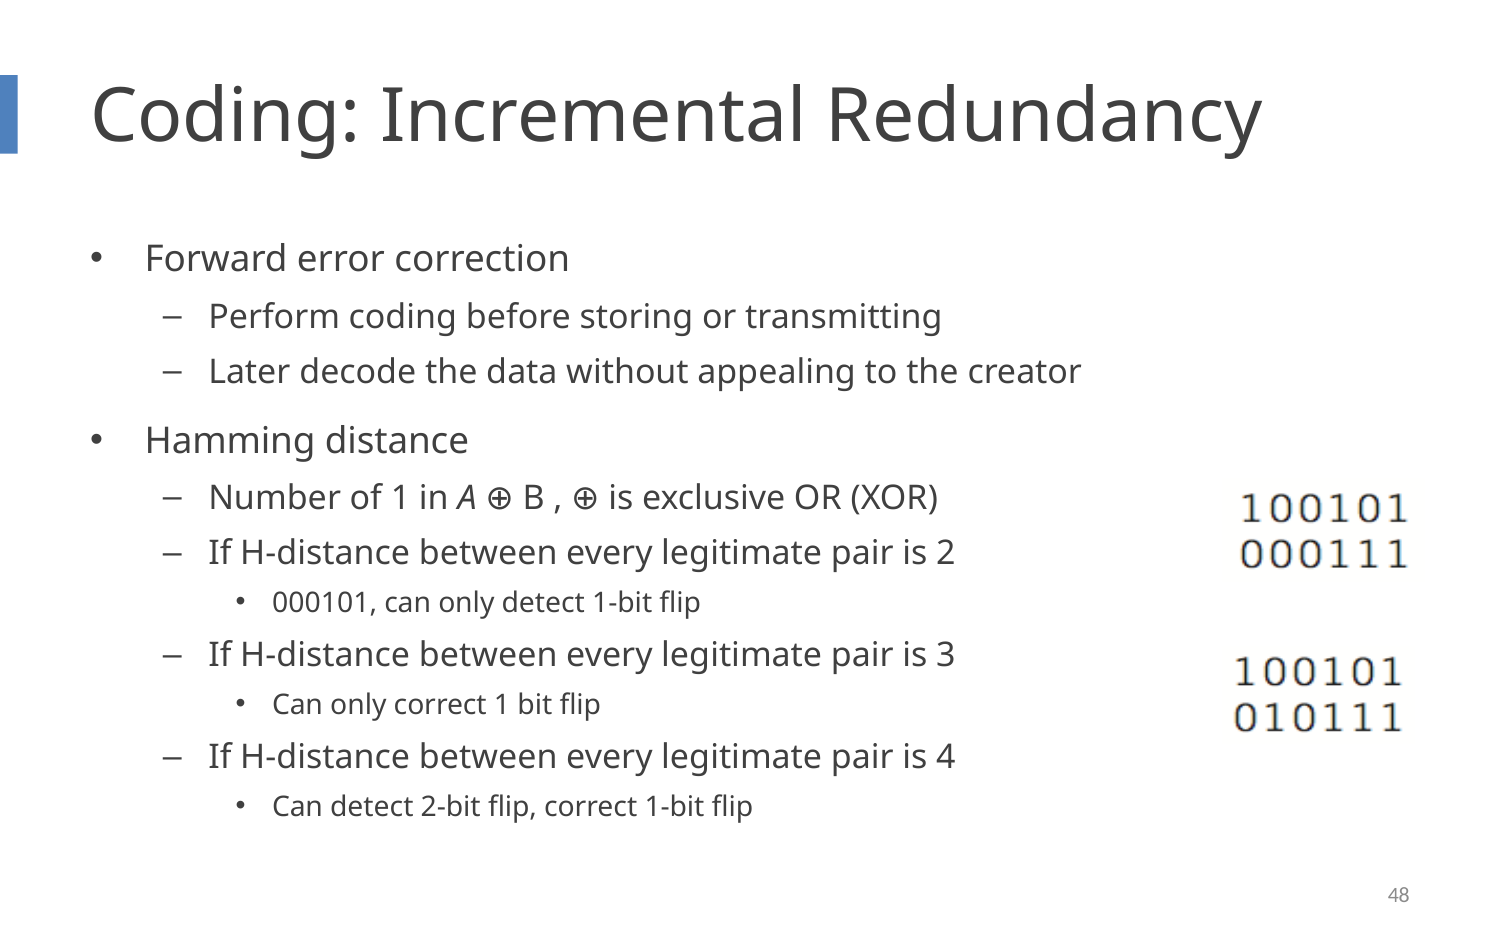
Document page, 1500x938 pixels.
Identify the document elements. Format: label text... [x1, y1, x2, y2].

list Forward error correction Perform coding before storing or transmitting Later decode the data without appealing to the creator Hamming distance Number of 1 in A ⊕ B , ⊕ is exclusive OR (XOR) If H-distance between every legitimate pair is 2 000101, can only detect 1-bit flip If H-distance between every legitimate pair is 3 Can only correct 1 bit flip If H-distance between every legitimate pair is 4 Can detect 2-bit flip, correct 1-bit flip [75, 218, 1425, 838]
picture [1222, 646, 1415, 744]
title Coding: Incremental Redundancy [75, 37, 1425, 186]
picture [1222, 477, 1426, 582]
slide_number 48 [1074, 868, 1425, 919]
